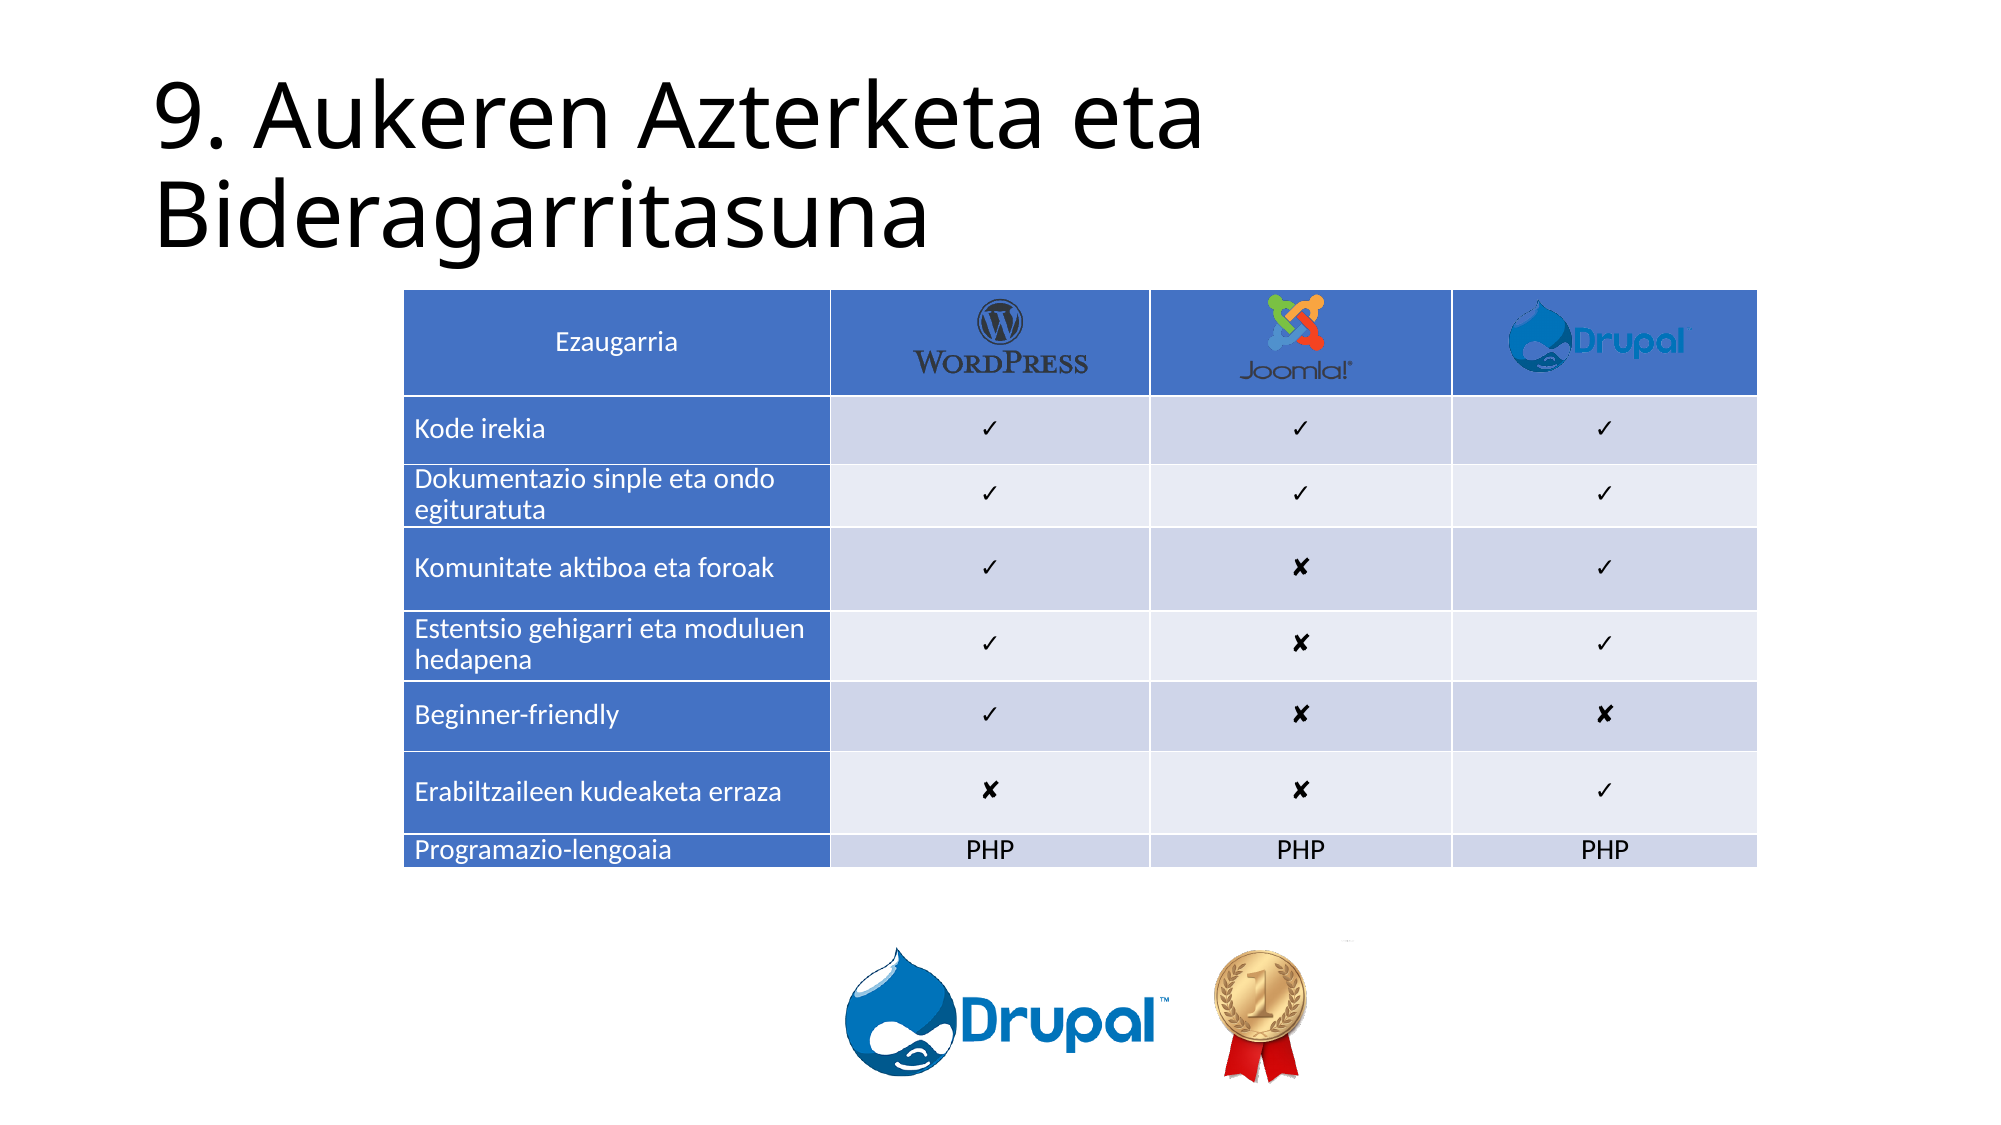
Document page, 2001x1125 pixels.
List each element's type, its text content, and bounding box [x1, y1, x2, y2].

table_cell ✓ [831, 612, 1149, 680]
picture [1211, 266, 1380, 406]
table_cell ✘ [831, 752, 1149, 833]
table_cell ✓ [1453, 752, 1757, 833]
table_header [1151, 290, 1211, 395]
picture [890, 276, 1110, 396]
table_cell Estentsio gehigarri eta moduluen hedapena [404, 612, 830, 680]
table_cell ✓ [1151, 397, 1451, 464]
table_cell PHP [831, 835, 1149, 867]
table_cell ✘ [1151, 682, 1451, 751]
table_header [1453, 290, 1757, 395]
table_cell ✘ [1151, 528, 1451, 610]
table_cell ✓ [831, 397, 1149, 464]
table_cell ✓ [831, 682, 1149, 751]
table_header [1380, 290, 1451, 395]
title 9. Aukeren Azterketa eta Bideragarritasuna [137, 59, 1863, 278]
table_cell ✘ [1151, 612, 1451, 680]
table_cell PHP [1151, 835, 1451, 867]
table_cell Kode irekia [404, 397, 830, 464]
table_cell Dokumentazio sinple eta ondo egituratuta [404, 465, 830, 526]
table_cell ✓ [831, 528, 1149, 610]
picture [796, 940, 1355, 1091]
table_cell ✓ [1453, 397, 1757, 464]
table_cell ✓ [1453, 465, 1757, 526]
table_cell ✘ [1453, 682, 1757, 751]
table_header Ezaugarria [404, 290, 830, 395]
table_header [1110, 290, 1149, 395]
table_cell Beginner-friendly [404, 682, 830, 751]
table_cell PHP [1453, 835, 1757, 867]
picture [1481, 299, 1712, 374]
table_cell Erabiltzaileen kudeaketa erraza [404, 752, 830, 833]
table_cell ✓ [1453, 528, 1757, 610]
table_cell ✓ [831, 465, 1149, 526]
table_cell Komunitate aktiboa eta foroak [404, 528, 830, 610]
table_cell ✘ [1151, 752, 1451, 833]
table_cell Programazio-lengoaia [404, 835, 830, 867]
table_cell ✓ [1151, 465, 1451, 526]
table_header [831, 290, 890, 395]
table_cell ✓ [1453, 612, 1757, 680]
